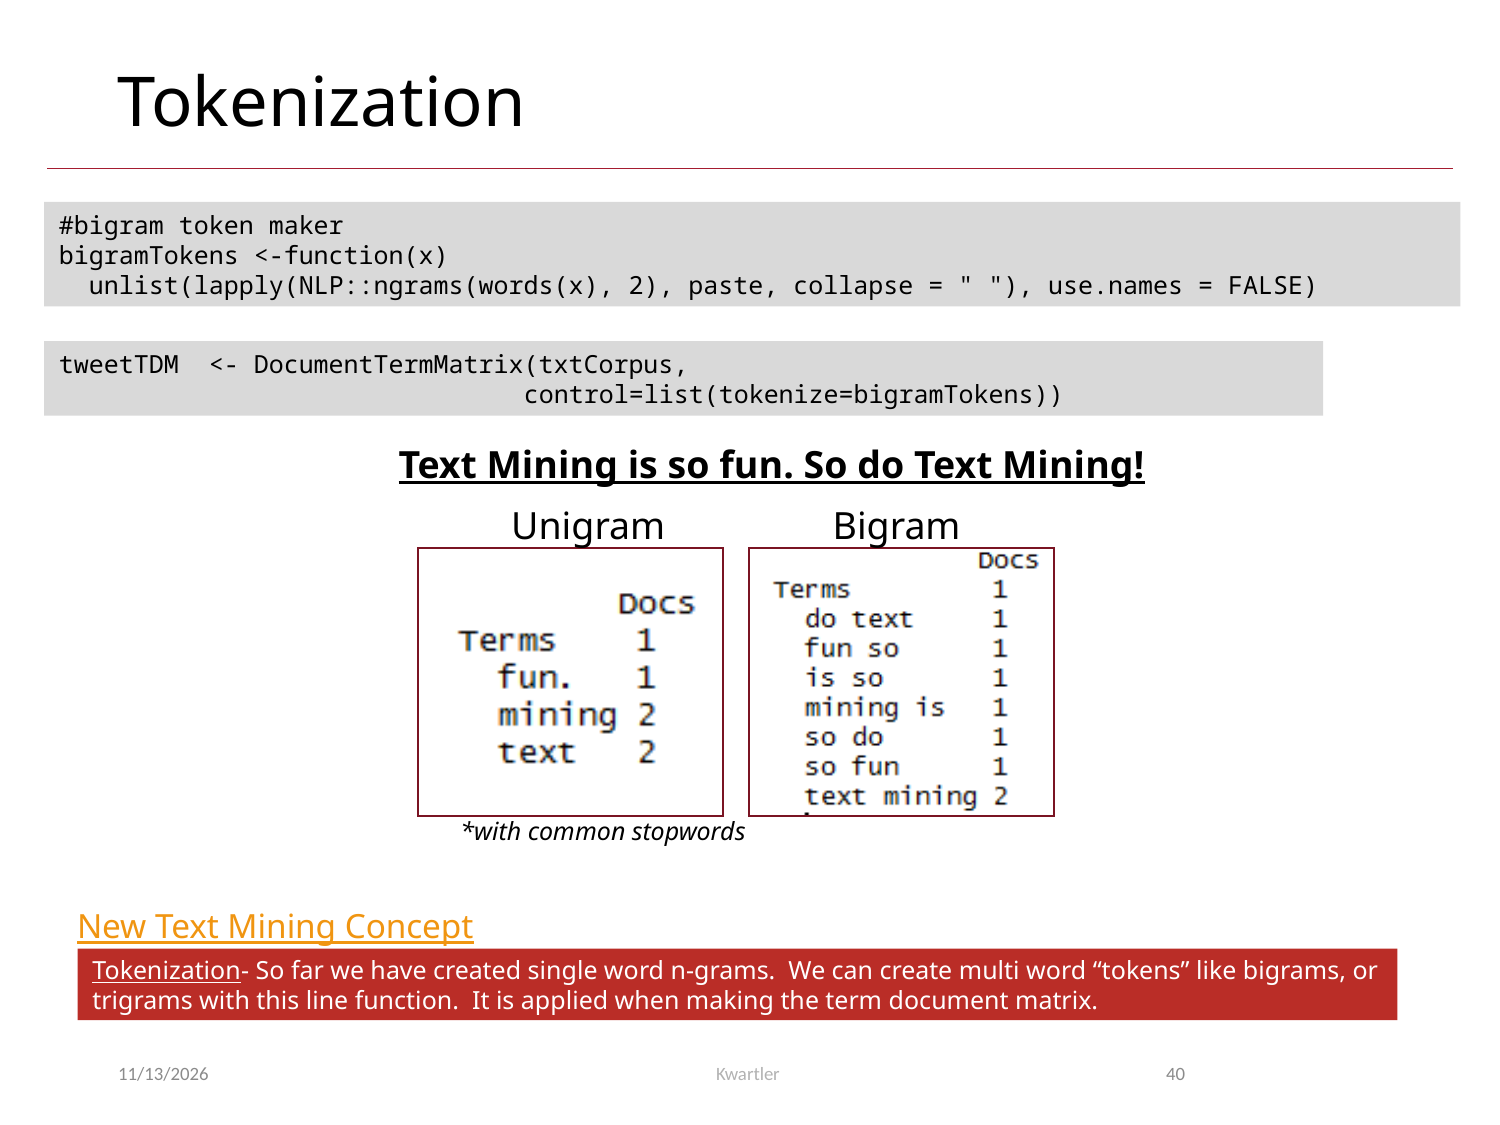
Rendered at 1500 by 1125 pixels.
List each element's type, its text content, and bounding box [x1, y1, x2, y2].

picture [766, 547, 1043, 815]
text_box Text Mining is so fun. So do Text Mining! [383, 433, 1160, 493]
text_box tweetTDM <- DocumentTermMatrix(txtCorpus, control=list(tokenize=bigramTokens)) [44, 341, 1324, 416]
text_box *with common stopwords [445, 807, 761, 853]
text_box #bigram token maker bigramTokens <-function(x) unlist(lapply(NLP::ngrams(words(x), 2), paste, collapse = " "), use.names = FALSE) [44, 201, 1461, 307]
text_box Tokenization- So far we have created single word n-grams. We can create multi word “tokens” like bigrams, or trigrams with this line function. It is applied when making the term document matrix. [77, 948, 1398, 1021]
text_box Unigram [496, 494, 680, 555]
title Tokenization [103, 59, 1397, 157]
slide_number 40 [1059, 1042, 1200, 1103]
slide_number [103, 1042, 441, 1103]
picture [454, 592, 713, 771]
footer Kwartler [496, 1042, 1004, 1103]
text_box Bigram [817, 494, 976, 547]
text_box [417, 547, 724, 817]
text_box [748, 547, 1055, 817]
text_box New Text Mining Concept [62, 897, 489, 953]
